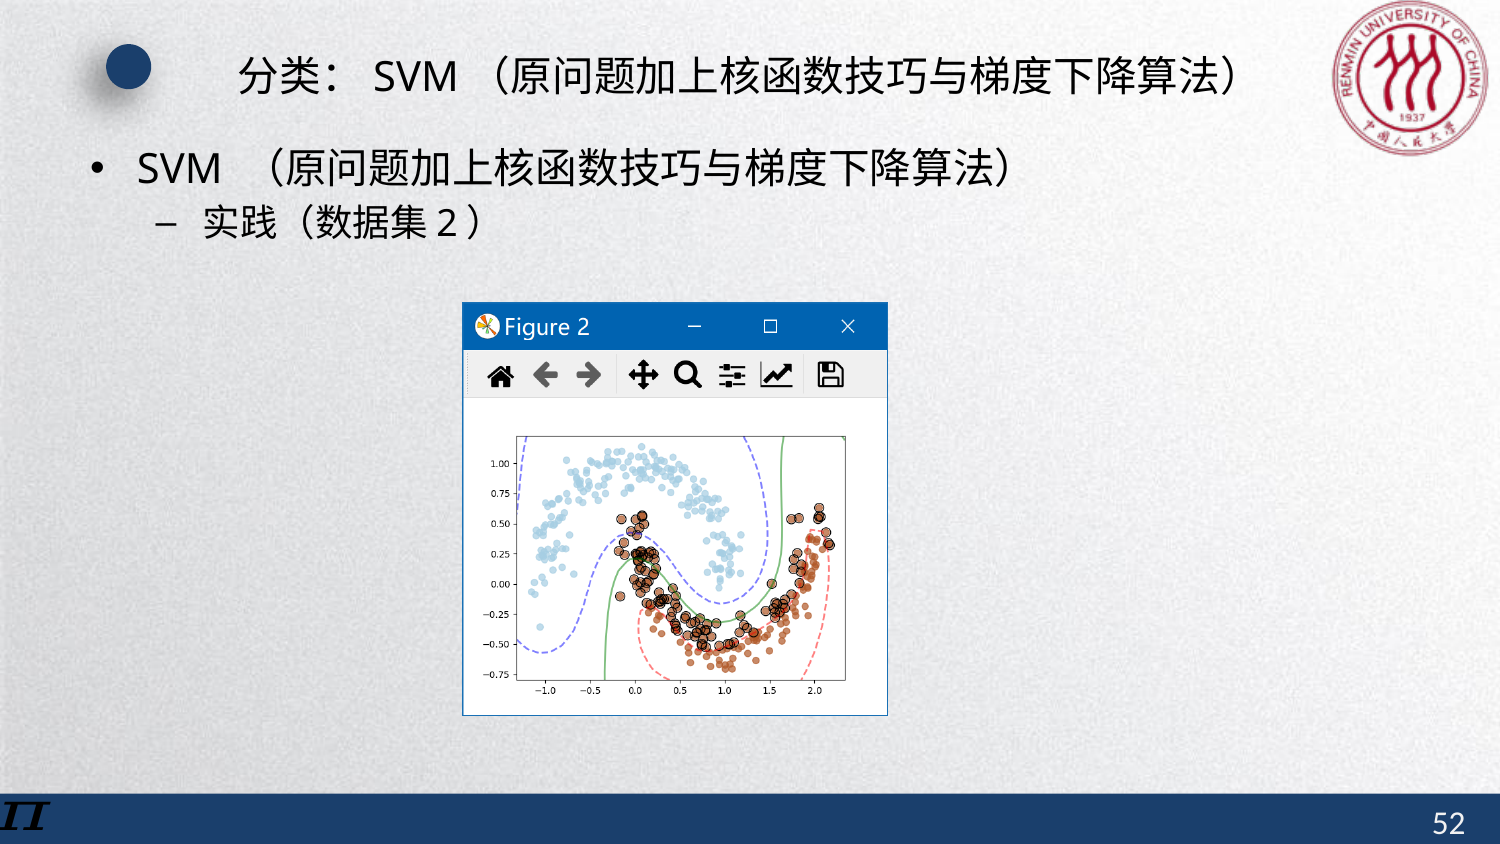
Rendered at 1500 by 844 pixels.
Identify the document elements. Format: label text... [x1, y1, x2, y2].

list SVM （原问题加上核函数技巧与梯度下降算法） 实践（数据集2） [75, 134, 1425, 781]
picture [0, 0, 1500, 793]
title 分类：SVM（原问题加上核函数技巧与梯度下降算法） [75, 33, 1425, 116]
